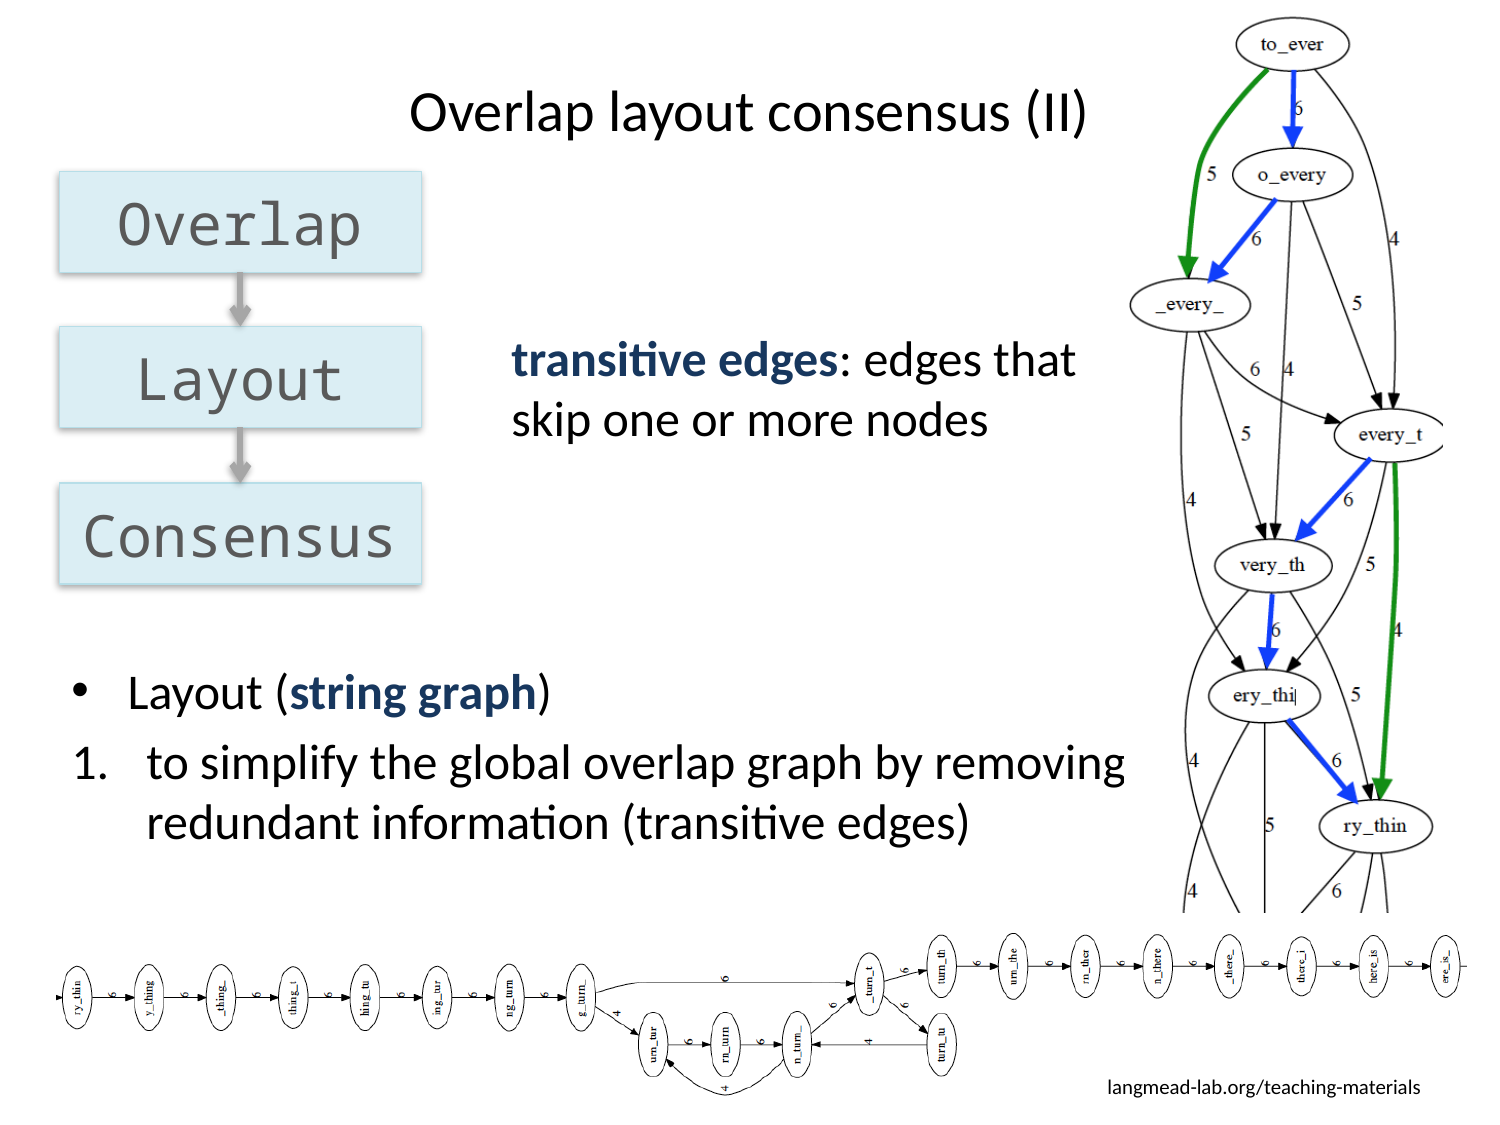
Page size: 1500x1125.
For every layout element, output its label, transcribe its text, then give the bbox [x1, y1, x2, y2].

text_box Overlap [59, 171, 422, 273]
text_box Layout [59, 326, 422, 428]
list Layout (string graph) to simplify the global overlap graph by removing redundant information (transitive edges) [56, 651, 1119, 859]
title Overlap layout consensus (II) [75, 45, 1119, 172]
picture [1124, 0, 1443, 913]
text_box transitive edges: edges that skip one or more nodes [496, 318, 1108, 454]
picture [56, 930, 1467, 1098]
text_box Consensus [59, 482, 422, 585]
